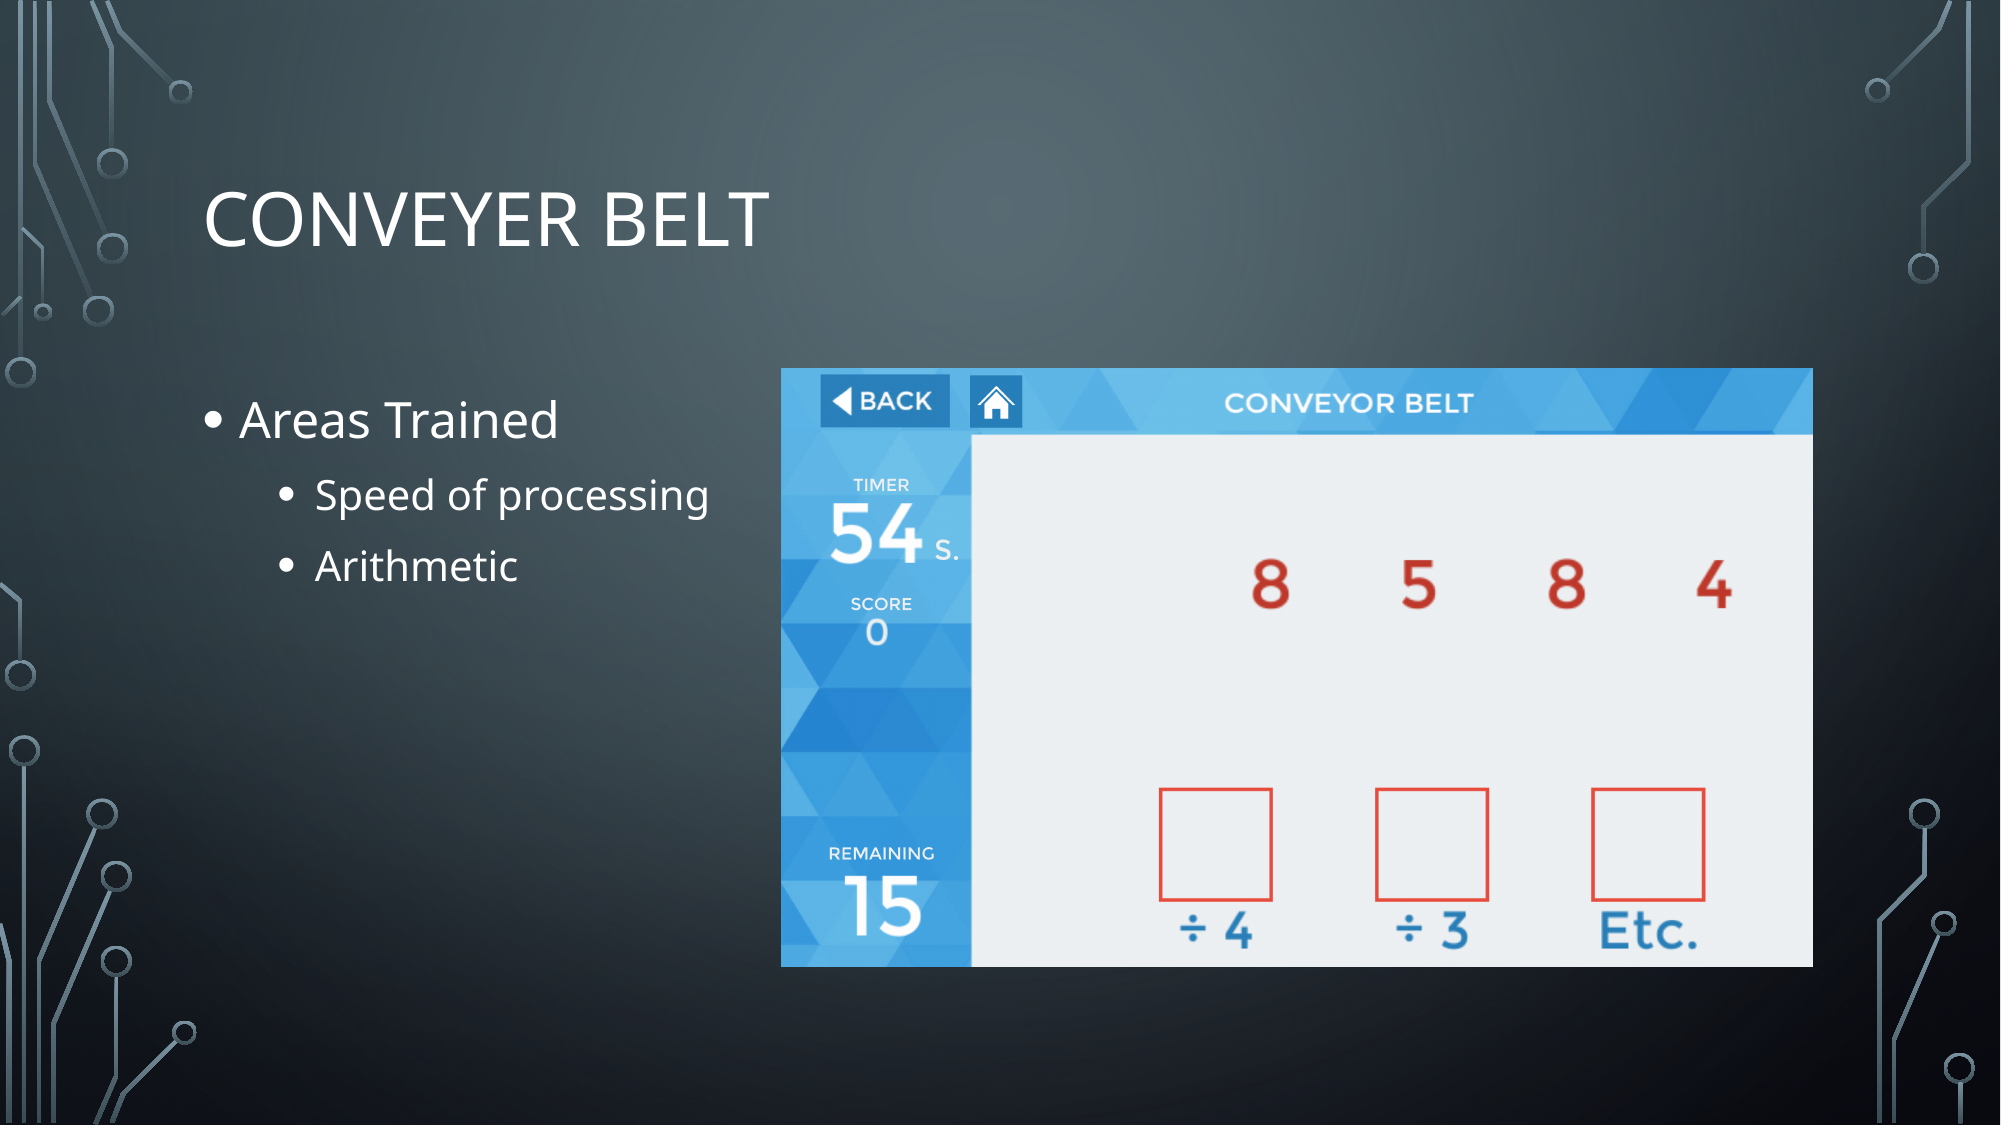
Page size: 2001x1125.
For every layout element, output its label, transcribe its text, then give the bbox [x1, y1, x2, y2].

list Areas Trained Speed of processing Arithmetic [187, 369, 781, 950]
title Conveyer Belt [187, 101, 1813, 344]
picture [781, 368, 1813, 967]
